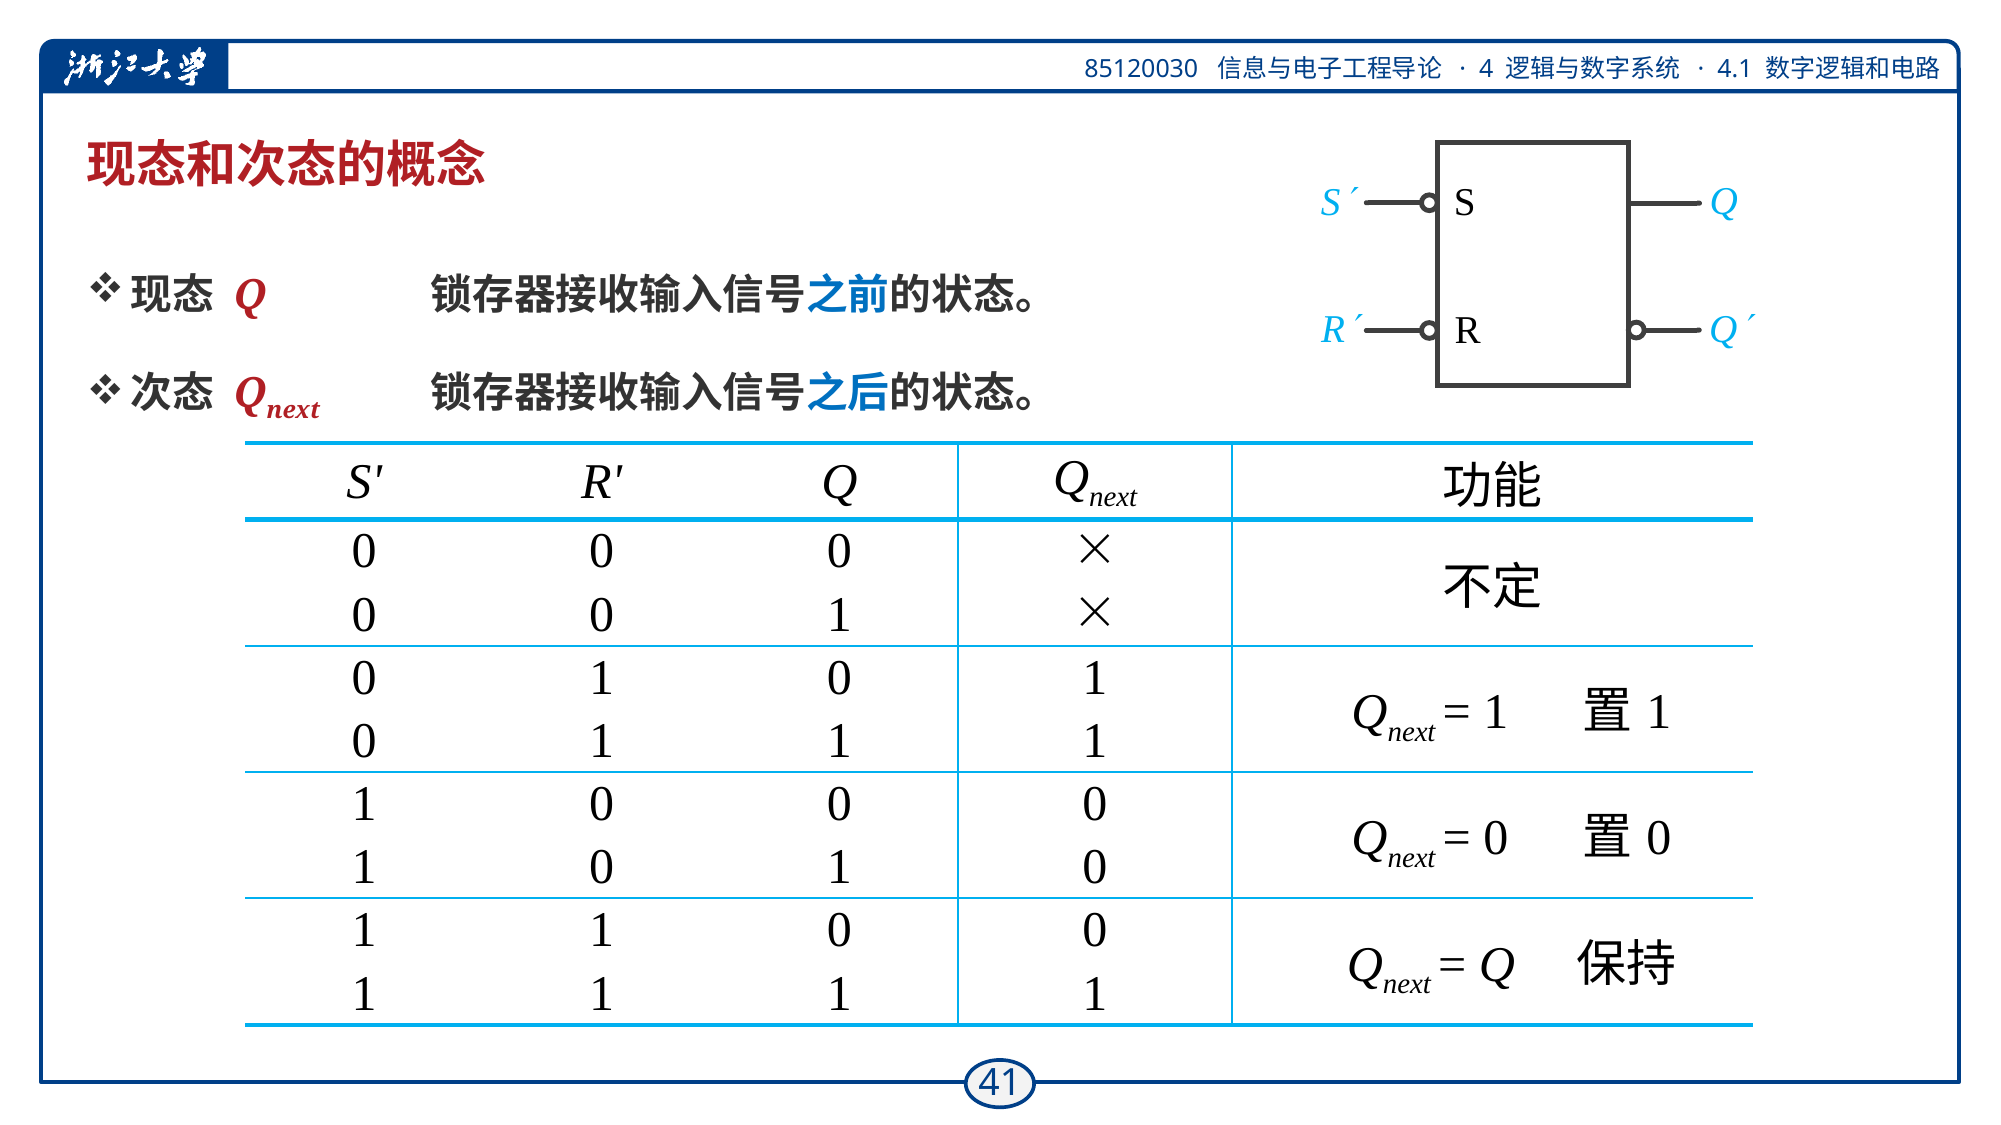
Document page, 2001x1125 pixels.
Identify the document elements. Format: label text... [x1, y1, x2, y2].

table_cell 0 [483, 522, 720, 583]
table_cell 1 [483, 899, 720, 961]
table_cell 1 [483, 961, 720, 1023]
table_header R' [483, 445, 720, 517]
table_cell 0 [720, 647, 957, 709]
table_cell 0 [483, 583, 720, 645]
table_cell 0 [245, 709, 483, 771]
picture [55, 39, 215, 91]
table_cell 1 [245, 899, 483, 961]
table_cell 0 [720, 522, 957, 583]
table_cell 0 [483, 773, 720, 835]
table_cell  [959, 583, 1231, 645]
list 现态 Q 锁存器接收输入信号之前的状态。 次态 Qnext 锁存器接收输入信号之后的状态。 [72, 235, 1926, 1045]
table_cell 0 [483, 835, 720, 897]
table_cell 1 [483, 647, 720, 709]
table_header Qnext [959, 445, 1231, 517]
table_cell 1 [245, 961, 483, 1023]
table_cell 0 [720, 773, 957, 835]
table_cell 0 [245, 647, 483, 709]
table_header Q [720, 445, 957, 517]
table_cell 1 [959, 961, 1231, 1023]
table_cell 1 [959, 709, 1231, 771]
table_cell 0 [959, 835, 1231, 897]
table_cell 1 [720, 709, 957, 771]
table_cell 0 [245, 583, 483, 645]
table_cell 0 [959, 773, 1231, 835]
table_cell Qnext = Q 保持 [1233, 899, 1753, 1023]
table_cell 0 [720, 899, 957, 961]
table_header S' [245, 445, 483, 517]
table_cell 1 [245, 773, 483, 835]
table_cell 0 [959, 899, 1231, 961]
table_cell 1 [959, 647, 1231, 709]
table_header 功能 [1233, 445, 1753, 517]
table_cell Qnext = 1 置1 [1233, 647, 1753, 771]
table_cell 0 [245, 522, 483, 583]
title 现态和次态的概念 [72, 125, 1926, 198]
picture [1298, 137, 1778, 389]
table_cell 不定 [1233, 522, 1753, 645]
table_cell 1 [720, 961, 957, 1023]
table_cell  [959, 522, 1231, 583]
table_cell 1 [720, 583, 957, 645]
table_cell 1 [245, 835, 483, 897]
table_cell Qnext = 0 置0 [1233, 773, 1753, 897]
table_cell 1 [483, 709, 720, 771]
table_cell 1 [720, 835, 957, 897]
